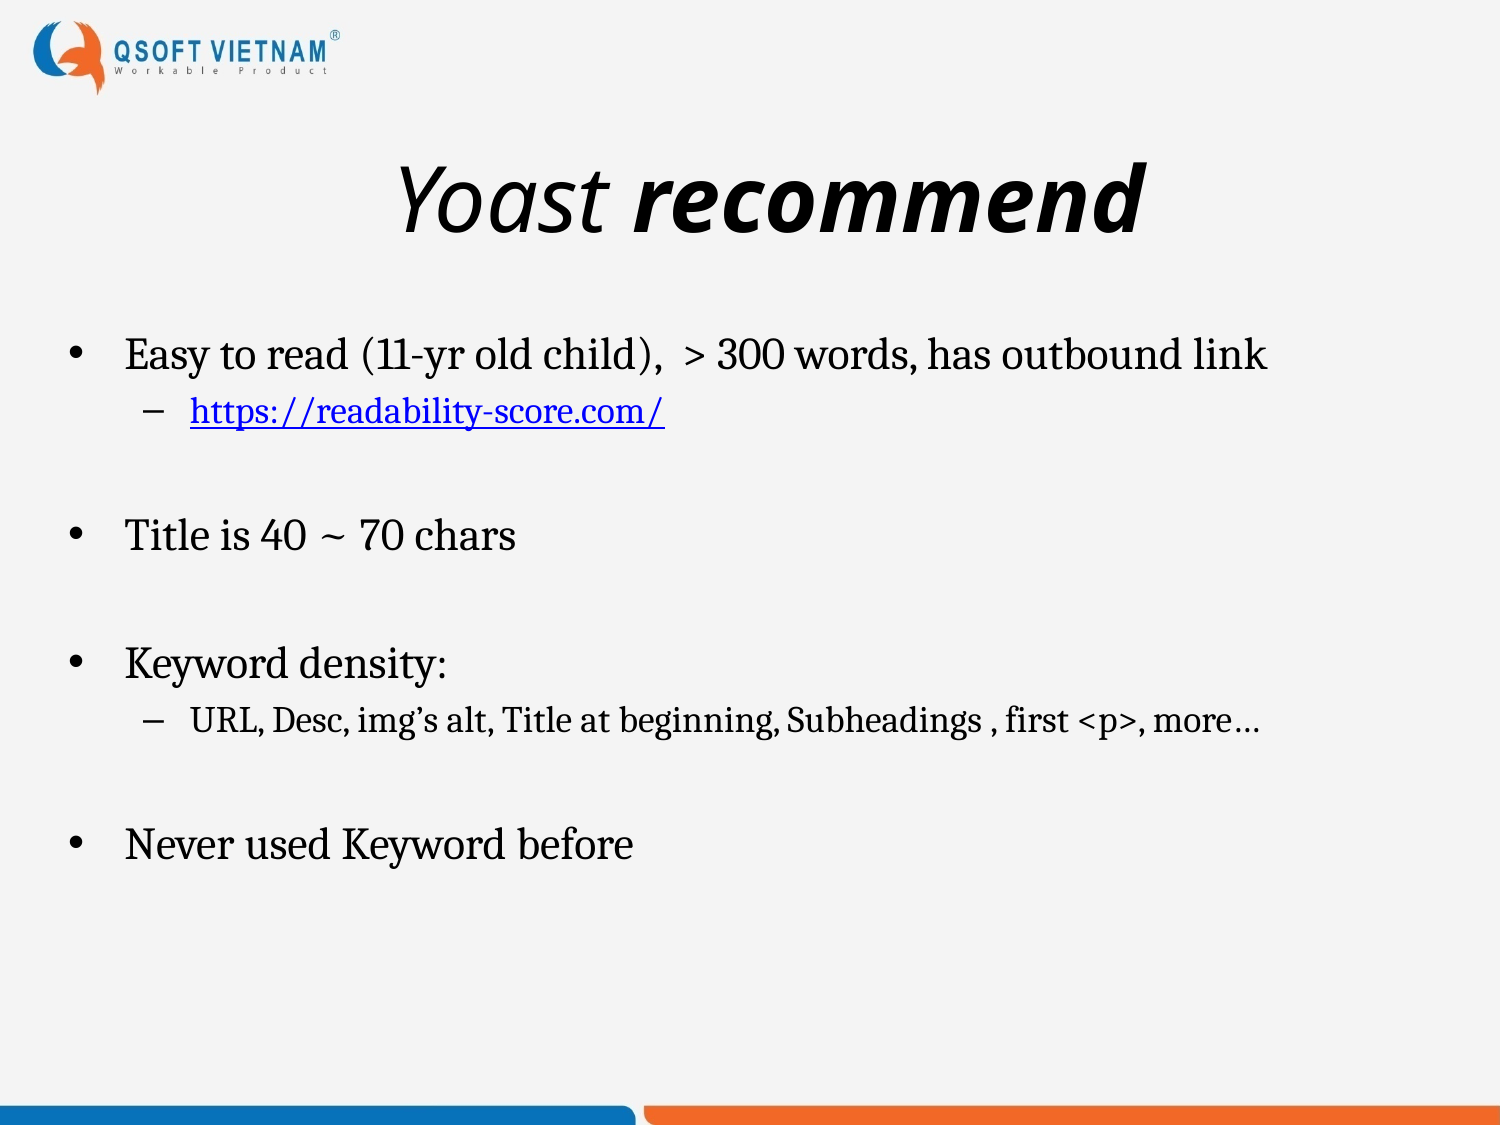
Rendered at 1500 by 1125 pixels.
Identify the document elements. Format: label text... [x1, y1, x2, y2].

picture [0, 0, 1500, 1125]
title Yoast recommend [93, 134, 1445, 257]
list Easy to read (11-yr old child), > 300 words, has outbound link https://readability-score.com/ Title is 40 ~ 70 chars Keyword density: URL, Desc, img’s alt, Title at beginning, Subheadings , first <p>, more… Never used Keyword before [52, 316, 1466, 1088]
